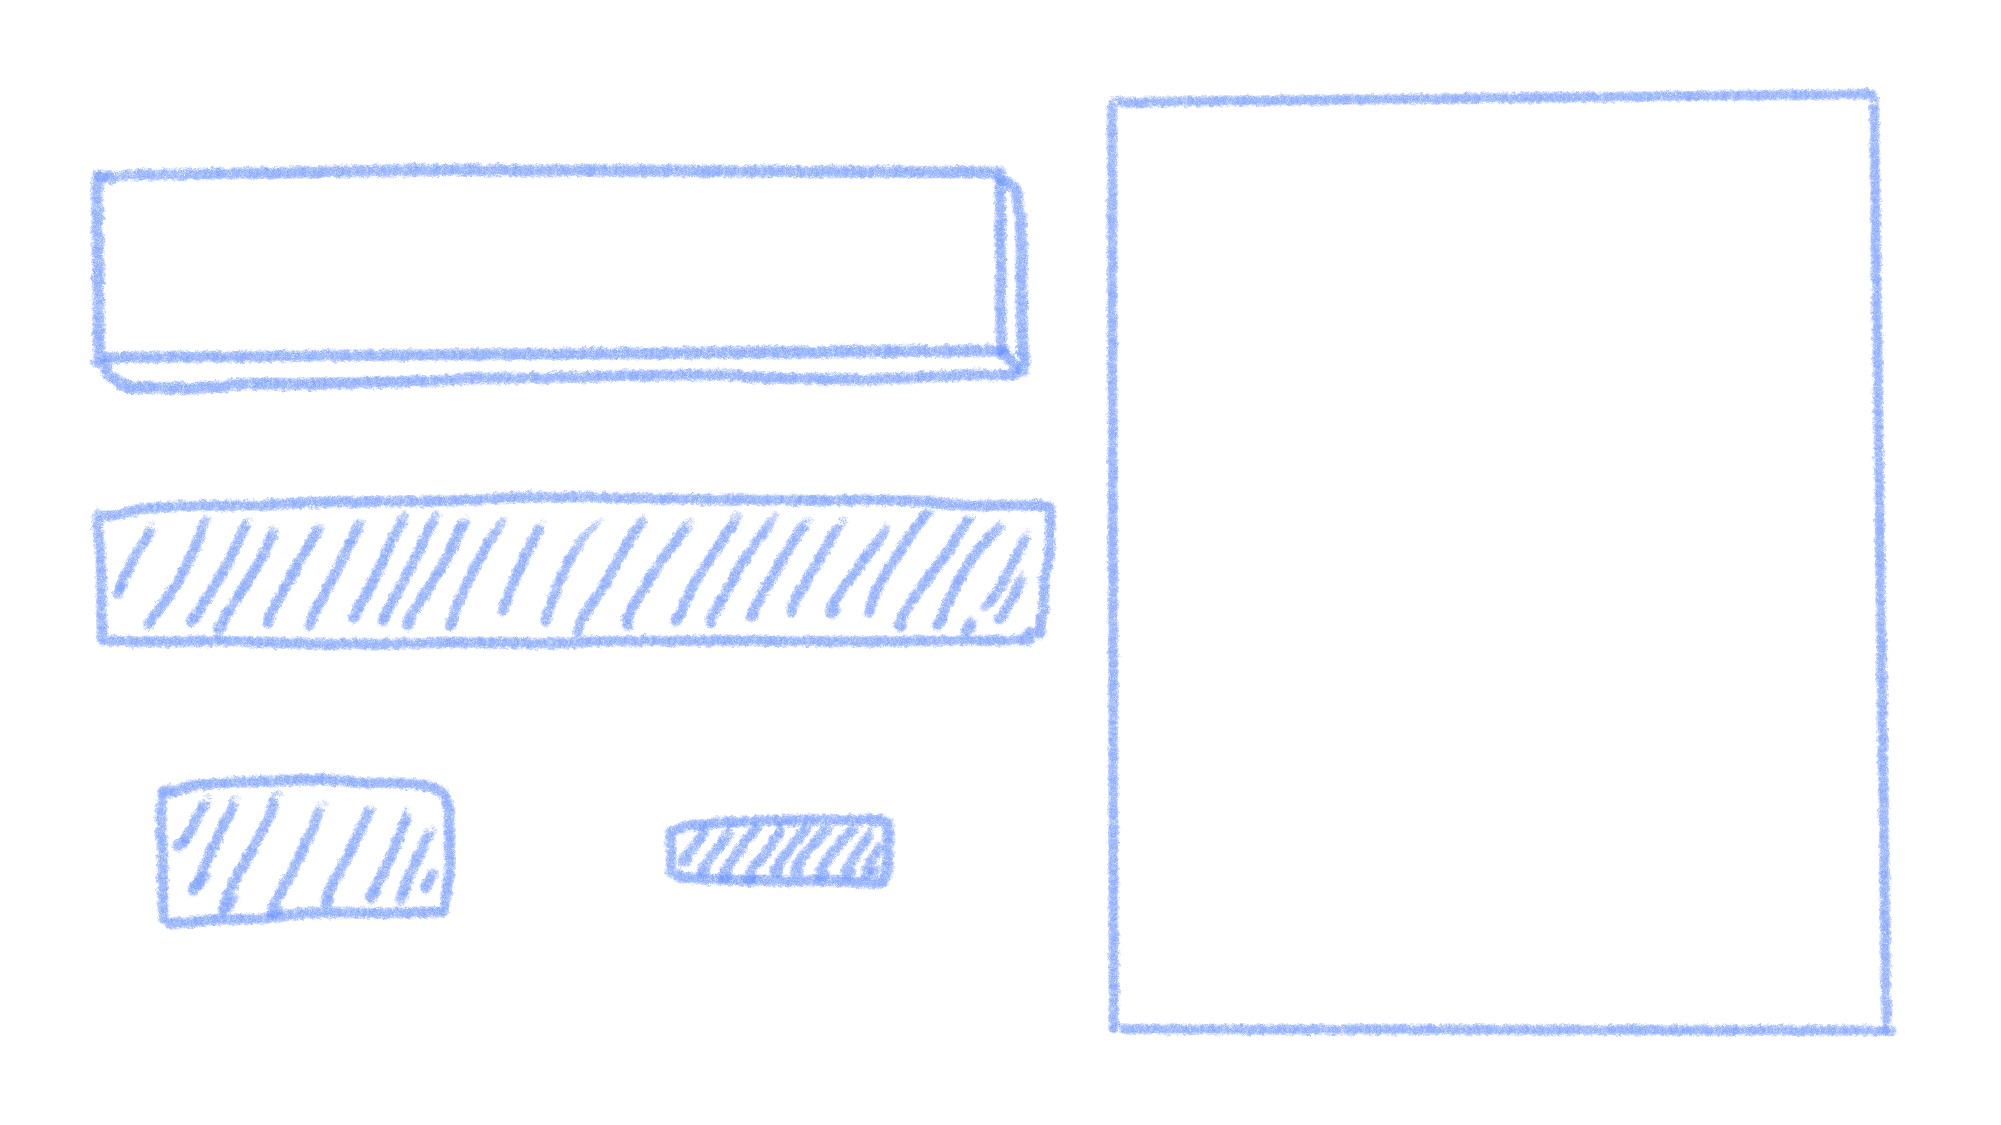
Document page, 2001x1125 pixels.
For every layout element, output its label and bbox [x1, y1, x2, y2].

picture [89, 488, 1057, 651]
picture [1104, 87, 1897, 1037]
picture [662, 812, 896, 890]
picture [153, 772, 456, 930]
picture [89, 160, 1032, 396]
